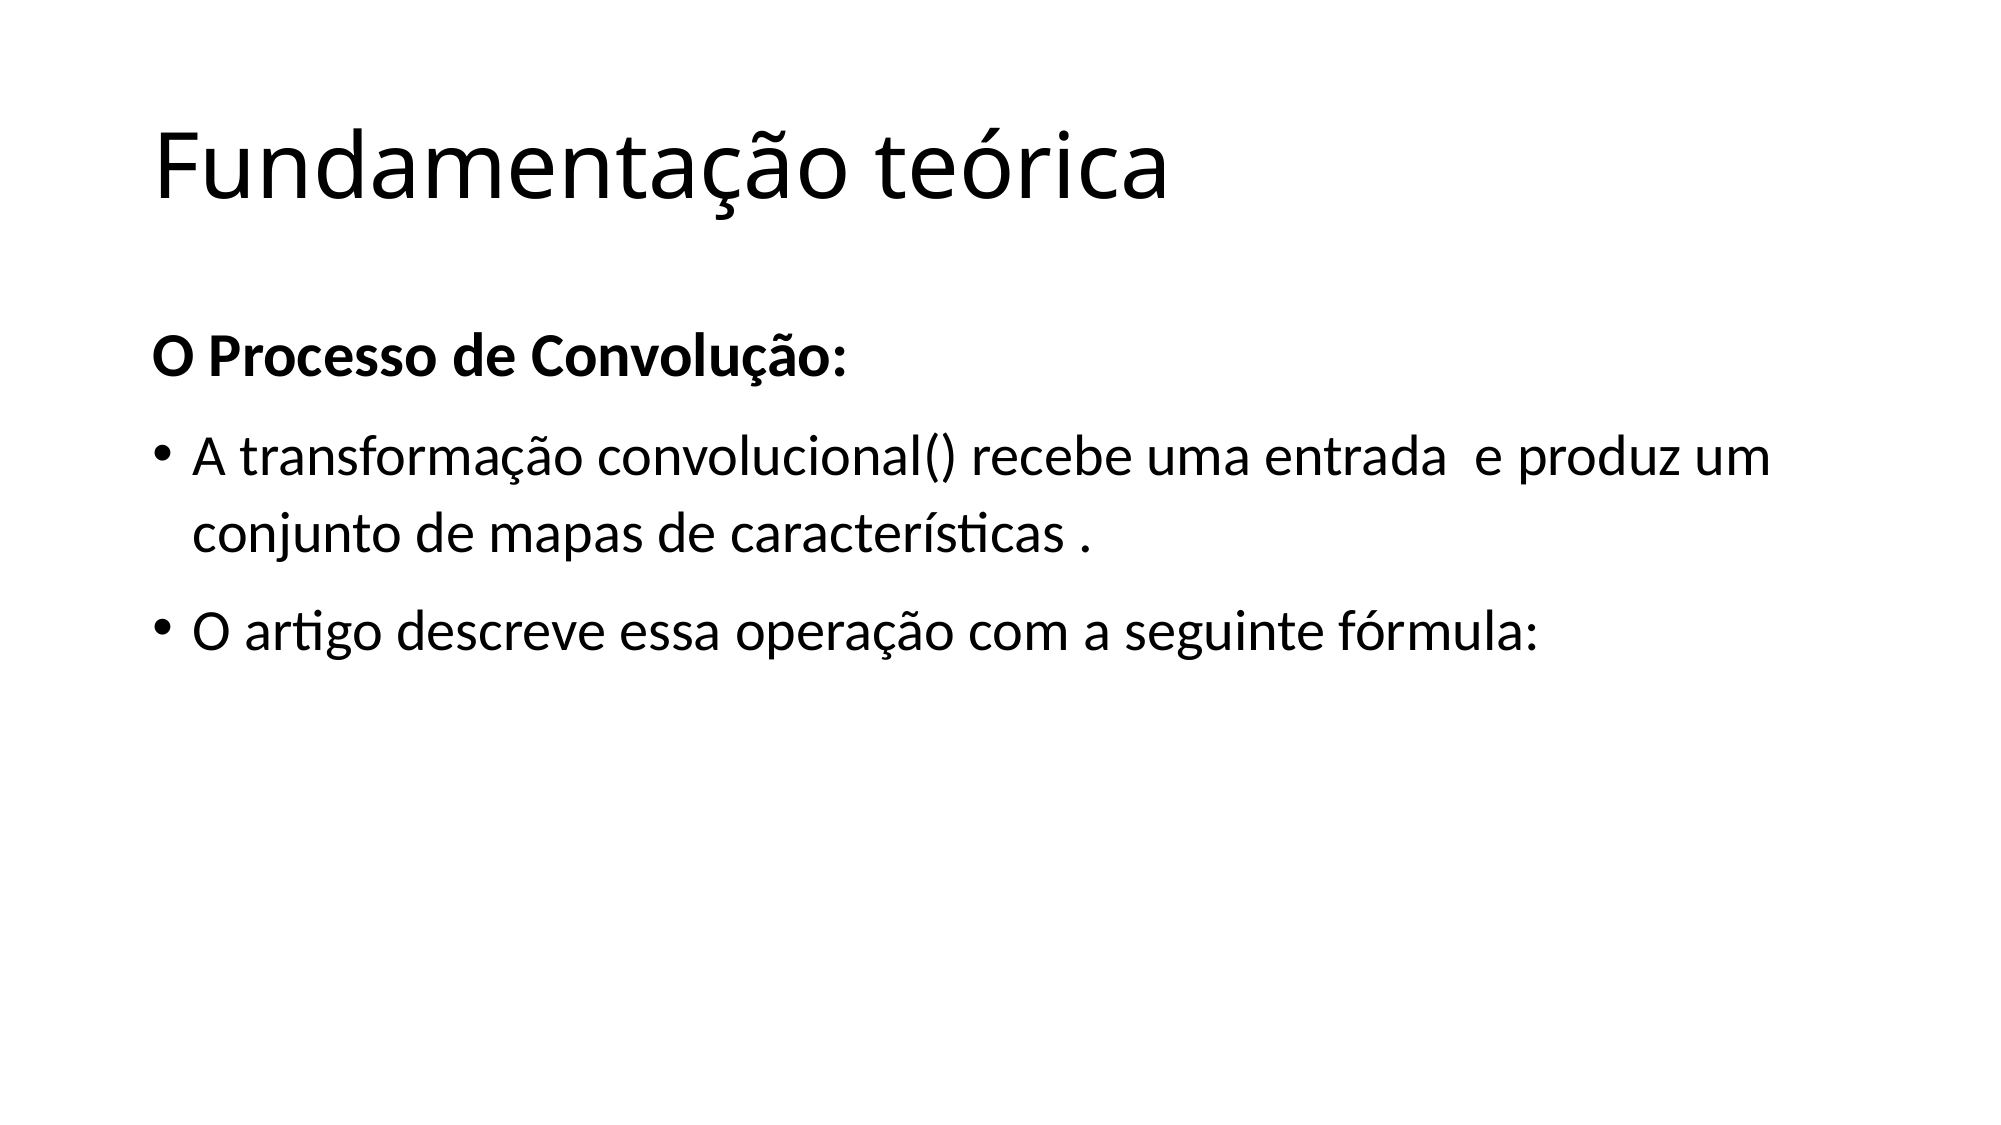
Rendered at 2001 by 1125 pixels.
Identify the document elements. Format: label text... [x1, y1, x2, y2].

title Fundamentação teórica [137, 59, 1863, 278]
